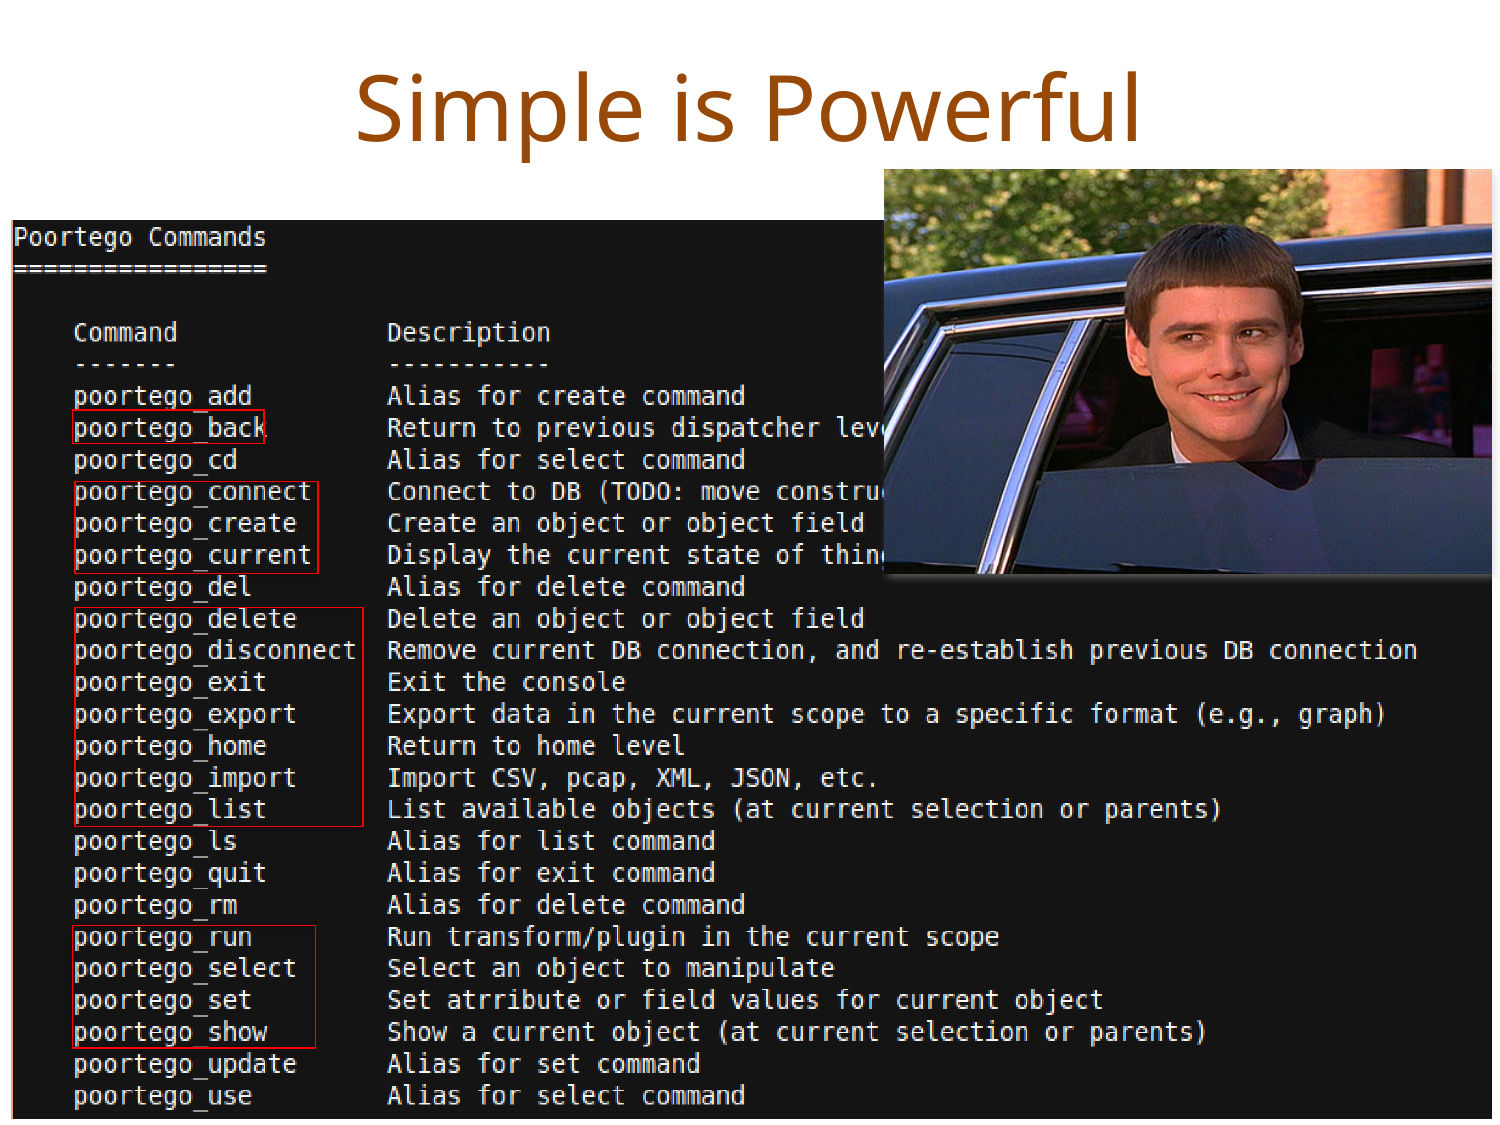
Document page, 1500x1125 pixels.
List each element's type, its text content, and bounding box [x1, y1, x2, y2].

title Simple is Powerful [75, 11, 1425, 199]
picture [10, 169, 1493, 1119]
